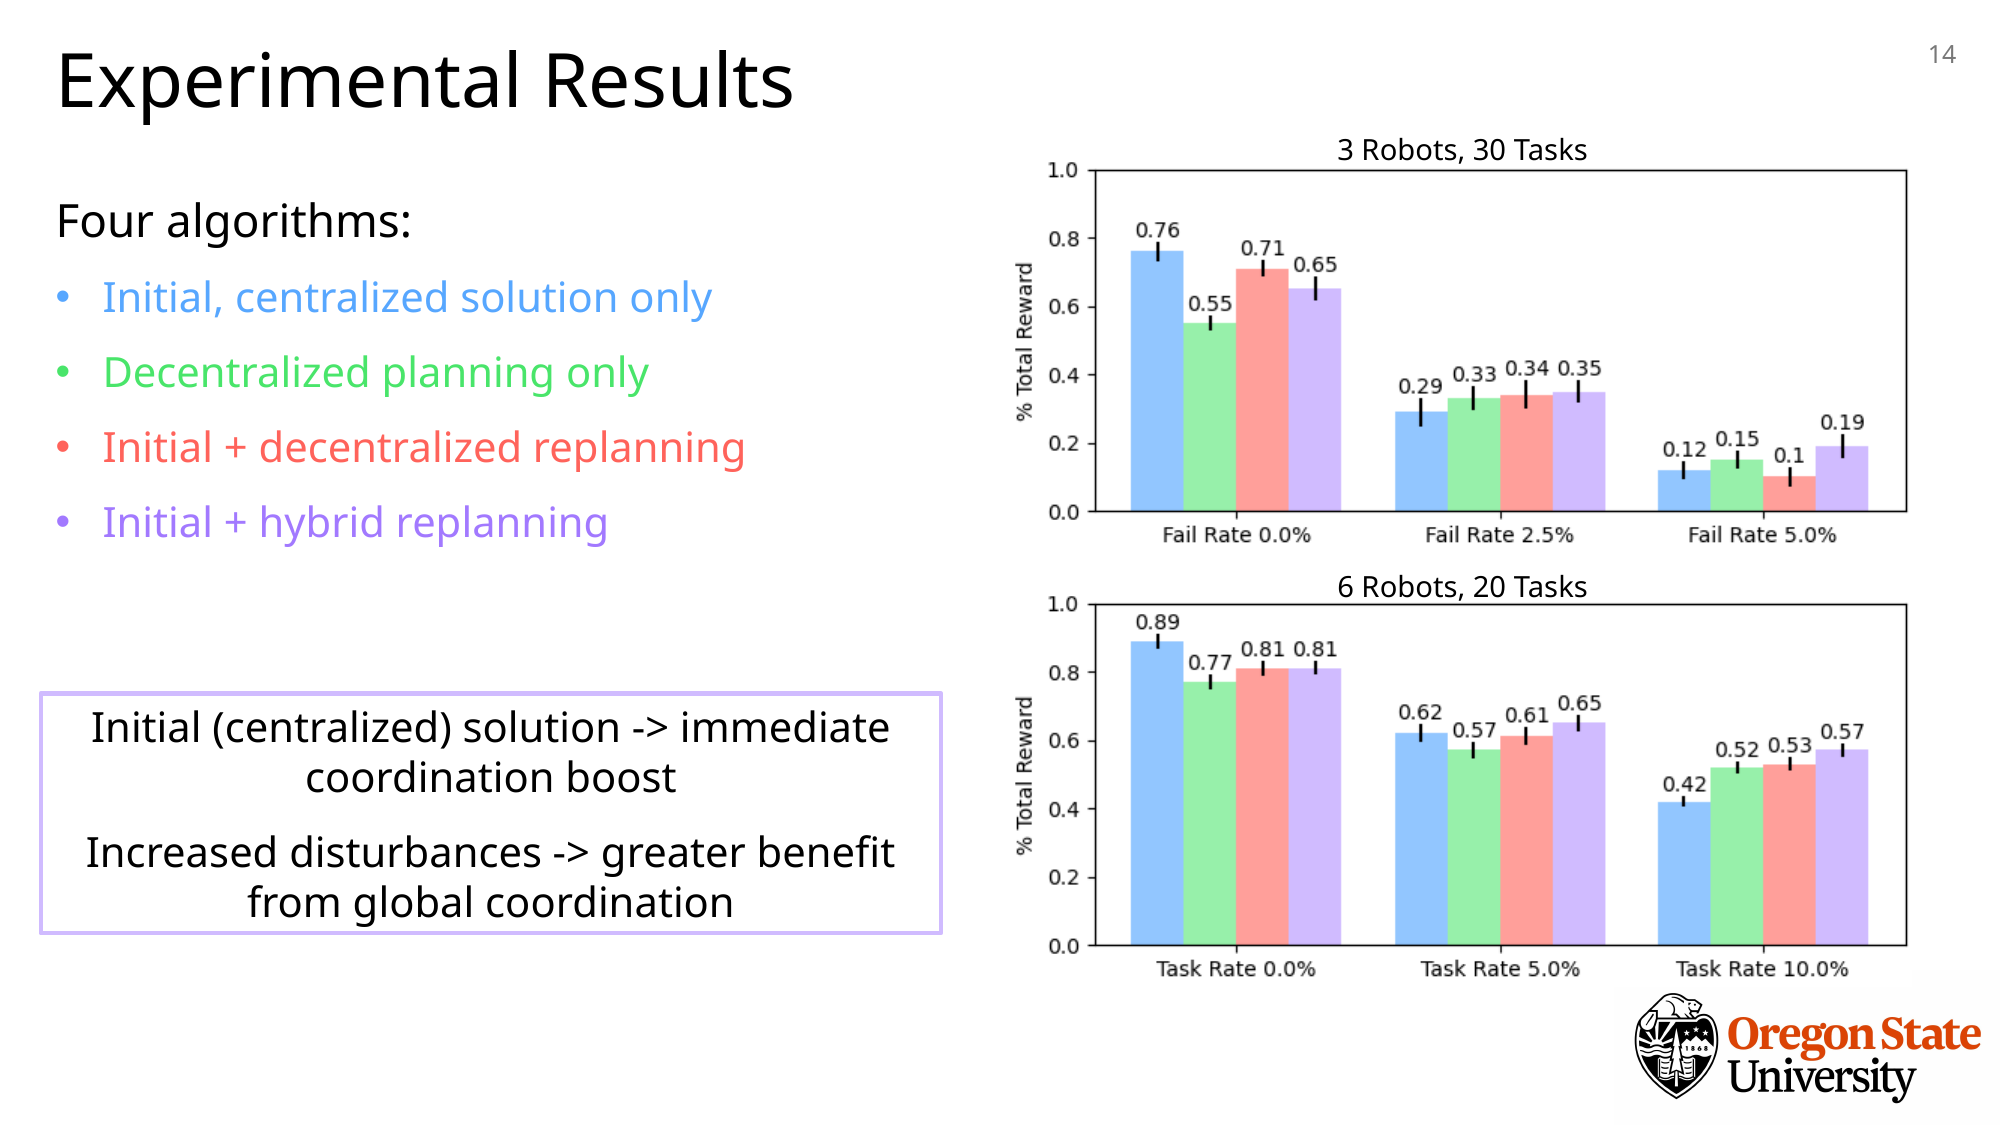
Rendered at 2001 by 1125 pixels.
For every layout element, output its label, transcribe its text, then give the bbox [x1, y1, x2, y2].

slide_number 14 [1747, 25, 1972, 86]
picture [1010, 154, 1912, 554]
text_box Initial (centralized) solution -> immediate coordination boost Increased disturbances -> greater benefit from global coordination [40, 693, 941, 934]
text_box Experimental Results [40, 25, 1747, 130]
text_box Four algorithms: Initial, centralized solution only Decentralized planning only Initial + decentralized replanning Initial + hybrid replanning [40, 183, 987, 554]
text_box 3 Robots, 30 Tasks [1292, 123, 1633, 154]
text_box 6 Robots, 20 Tasks [1292, 560, 1633, 588]
picture [1010, 588, 2000, 1125]
